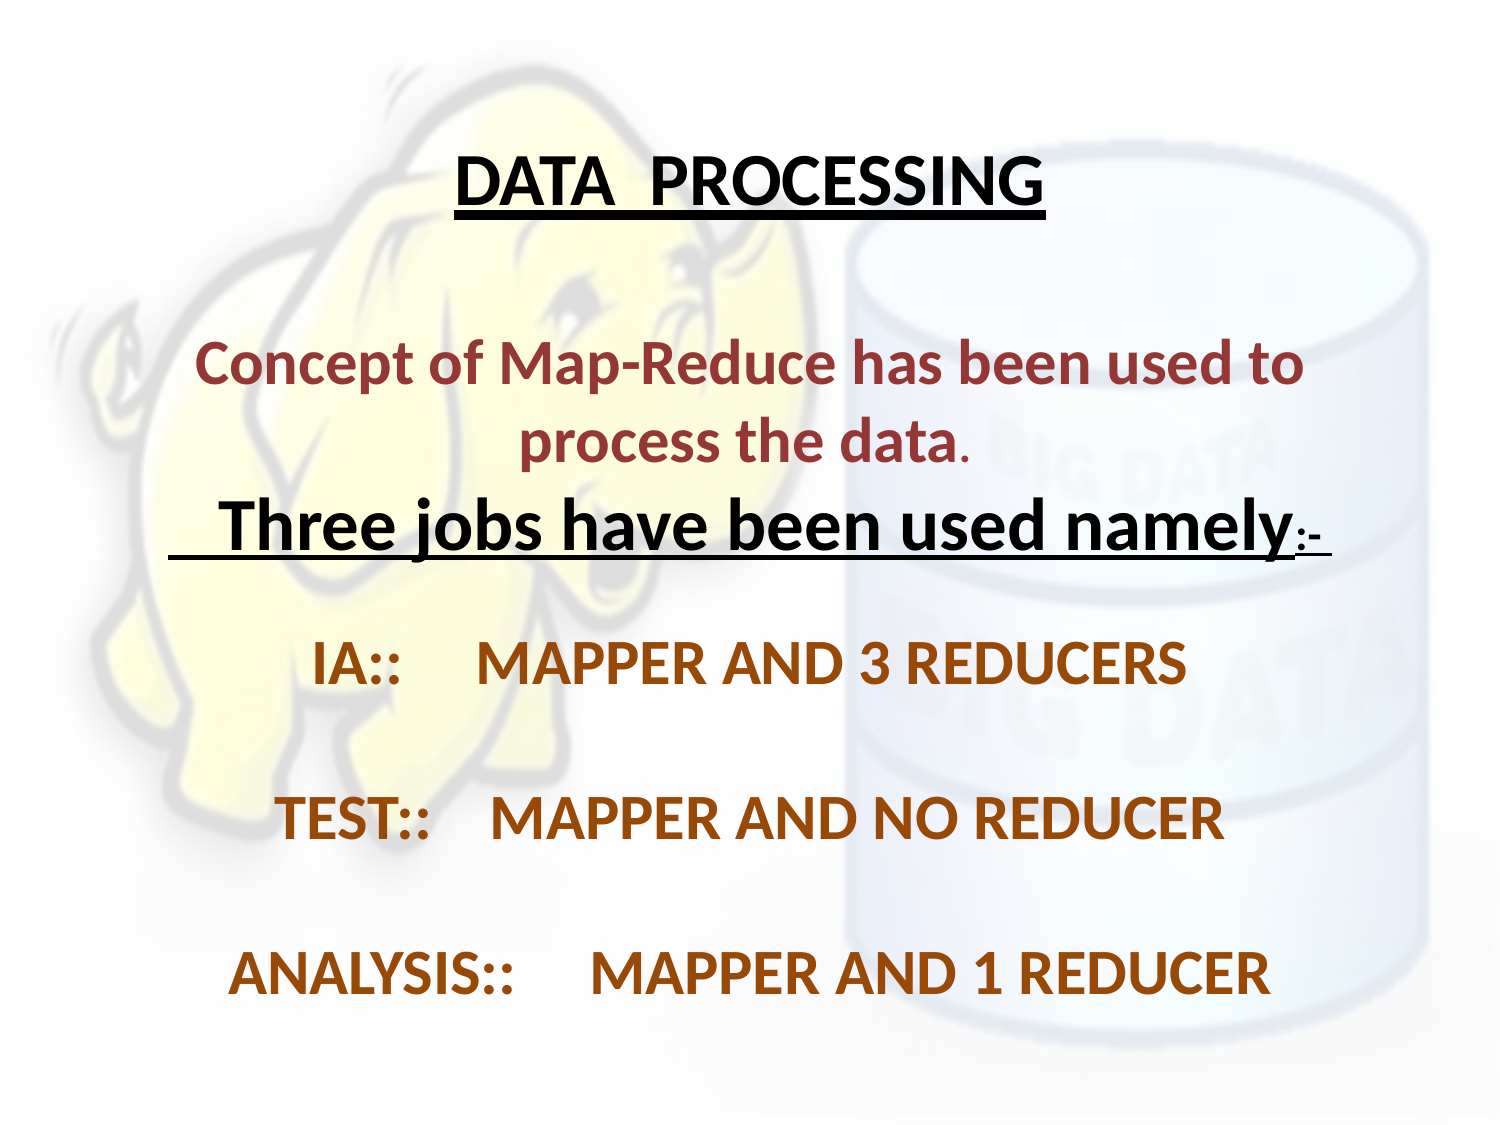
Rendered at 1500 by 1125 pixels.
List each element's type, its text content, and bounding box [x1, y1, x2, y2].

title DATA PROCESSING Concept of Map-Reduce has been used to process the data. Three jobs have been used namely:- IA:: MAPPER AND 3 REDUCERS TEST:: MAPPER AND NO REDUCER ANALYSIS:: MAPPER AND 1 REDUCER [75, 37, 1425, 1100]
